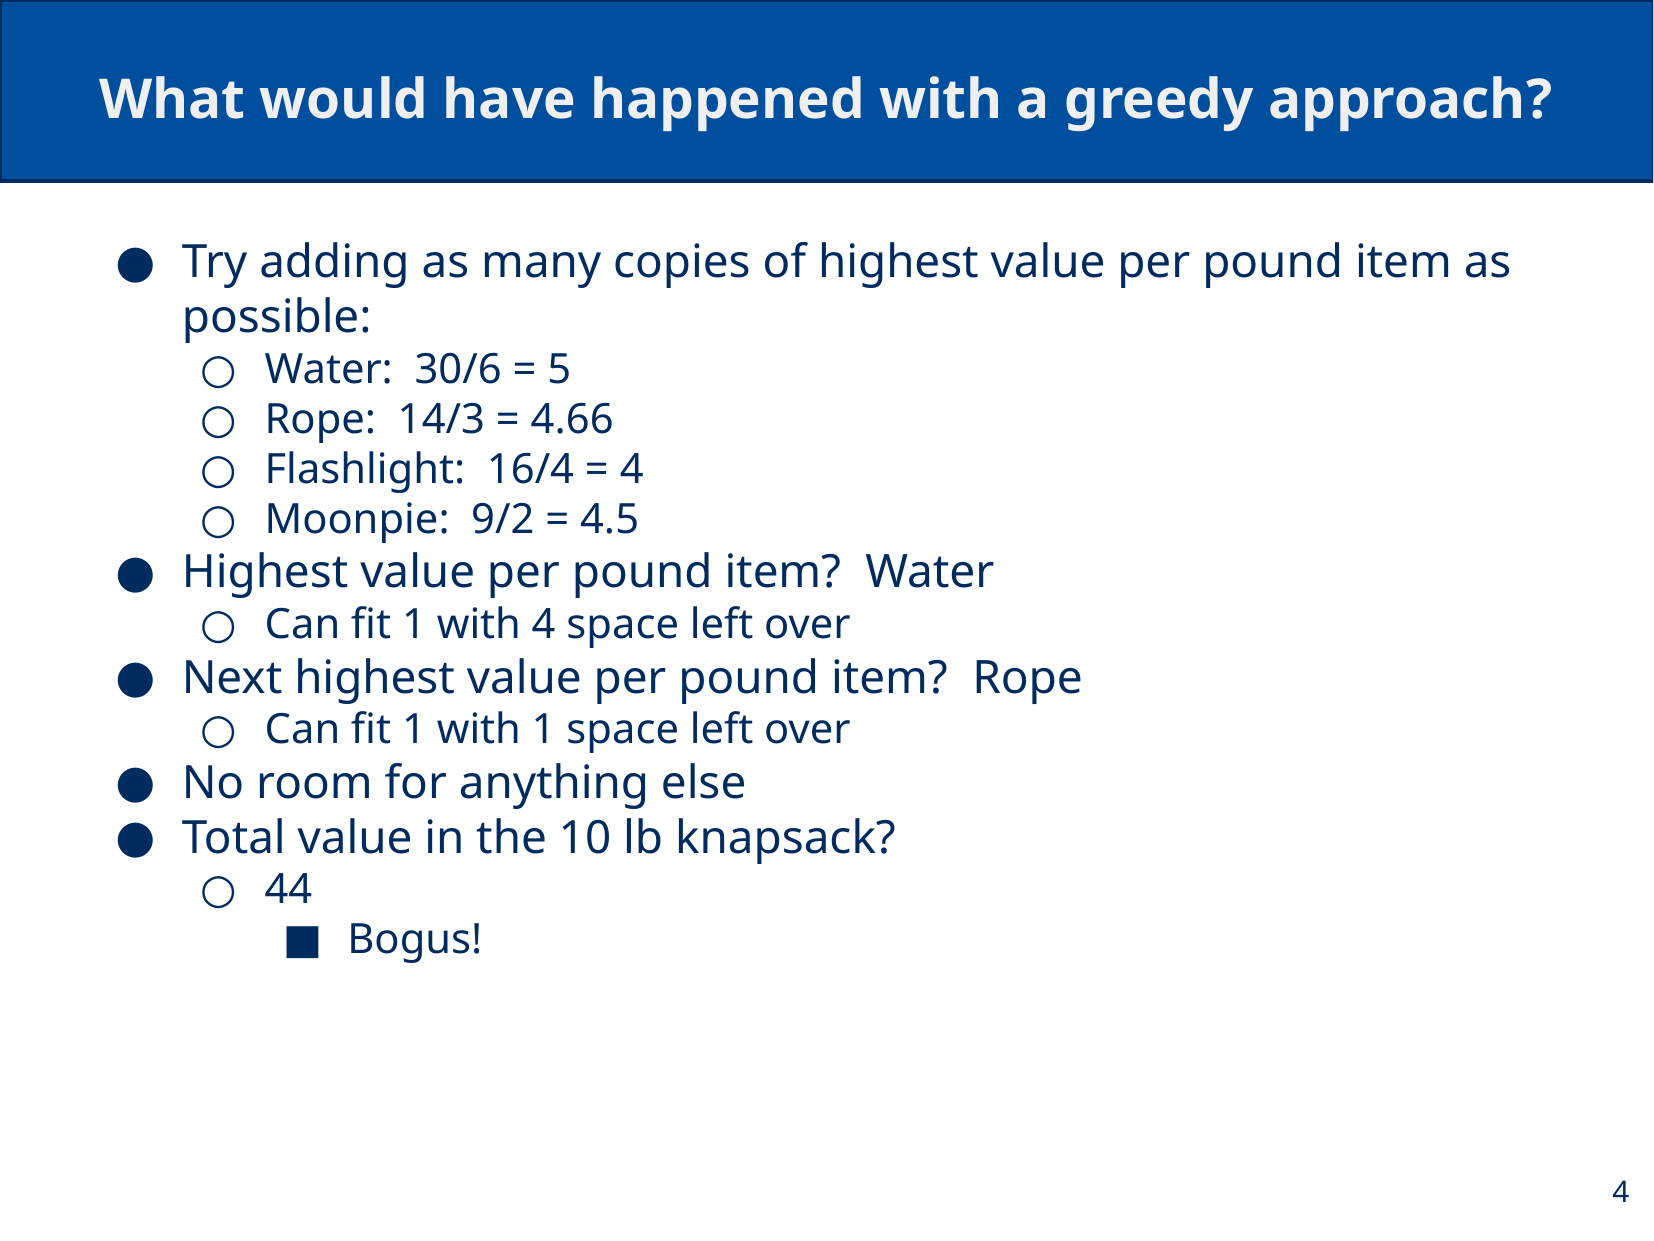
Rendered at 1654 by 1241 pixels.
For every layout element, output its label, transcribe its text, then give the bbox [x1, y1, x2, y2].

slide_number 4 [1546, 1145, 1647, 1241]
title What would have happened with a greedy approach? [82, 36, 1571, 146]
list Try adding as many copies of highest value per pound item as possible: Water: 30/6 = 5 Rope: 14/3 = 4.66 Flashlight: 16/4 = 4 Moonpie: 9/2 = 4.5 Highest value per pound item? Water Can fit 1 with 4 space left over Next highest value per pound item? Rope Can fit 1 with 1 space left over No room for anything else Total value in the 10 lb knapsack? 44 Bogus! [82, 215, 1571, 1188]
